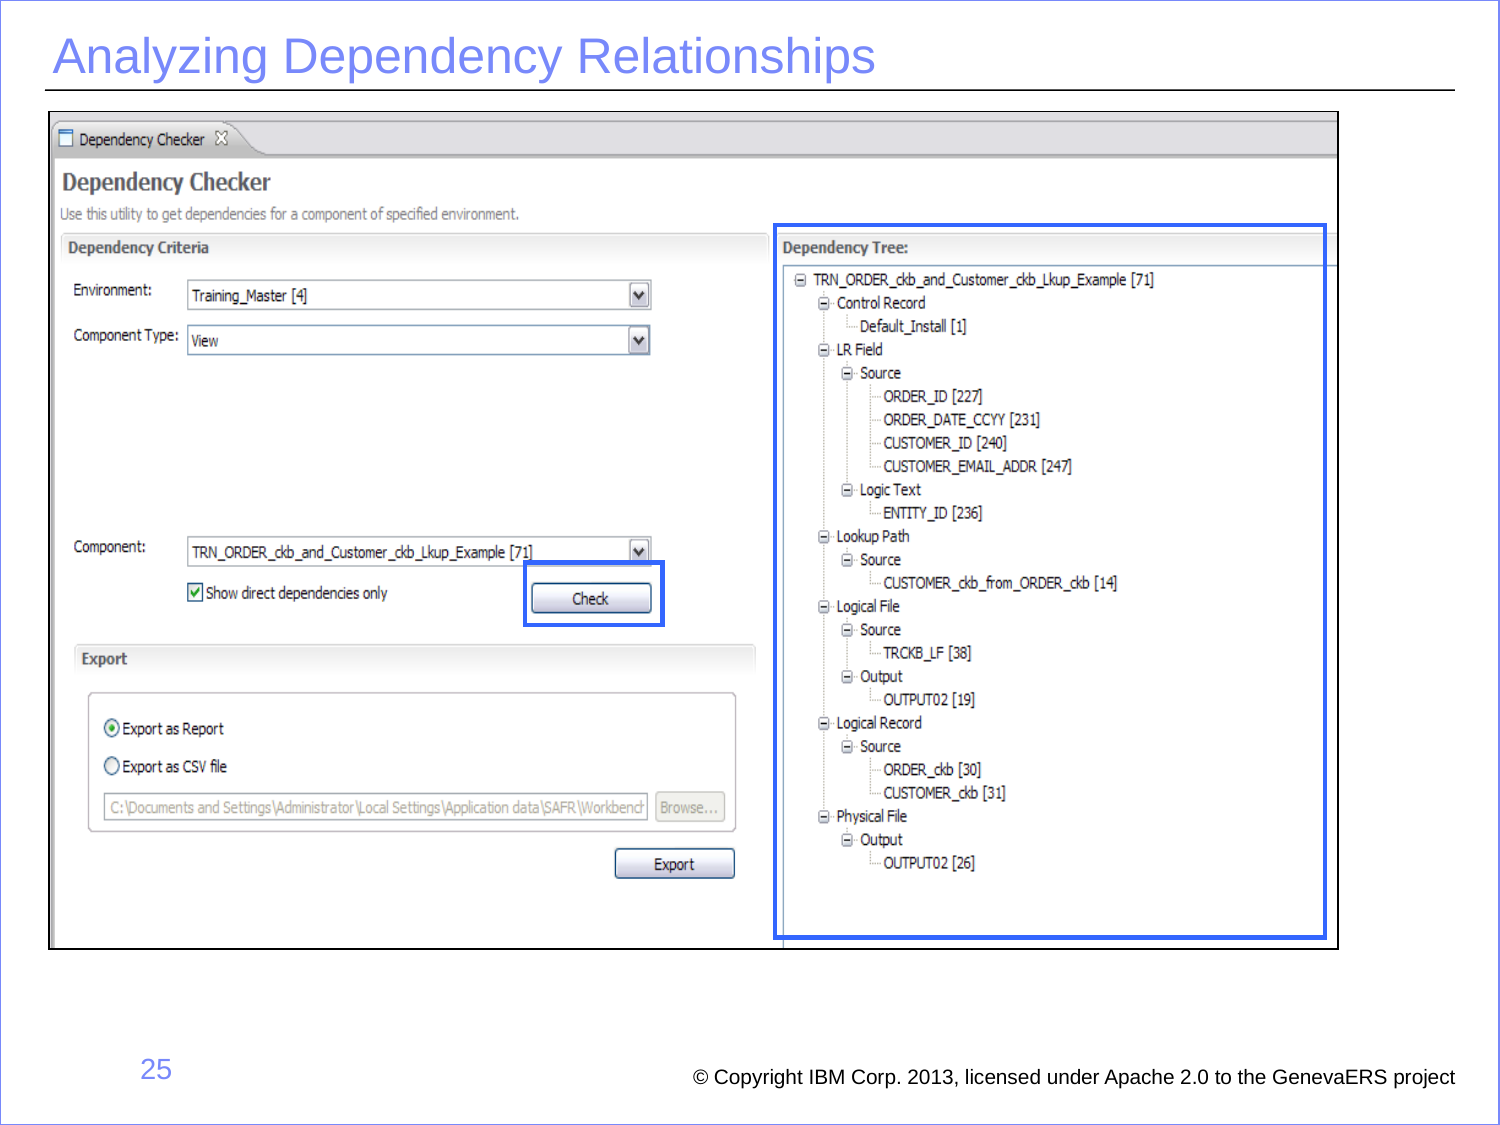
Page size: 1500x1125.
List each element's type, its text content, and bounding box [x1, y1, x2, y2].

picture [49, 112, 1338, 949]
title Analyzing Dependency Relationships [37, 22, 1321, 113]
slide_number 25 [37, 1046, 188, 1125]
